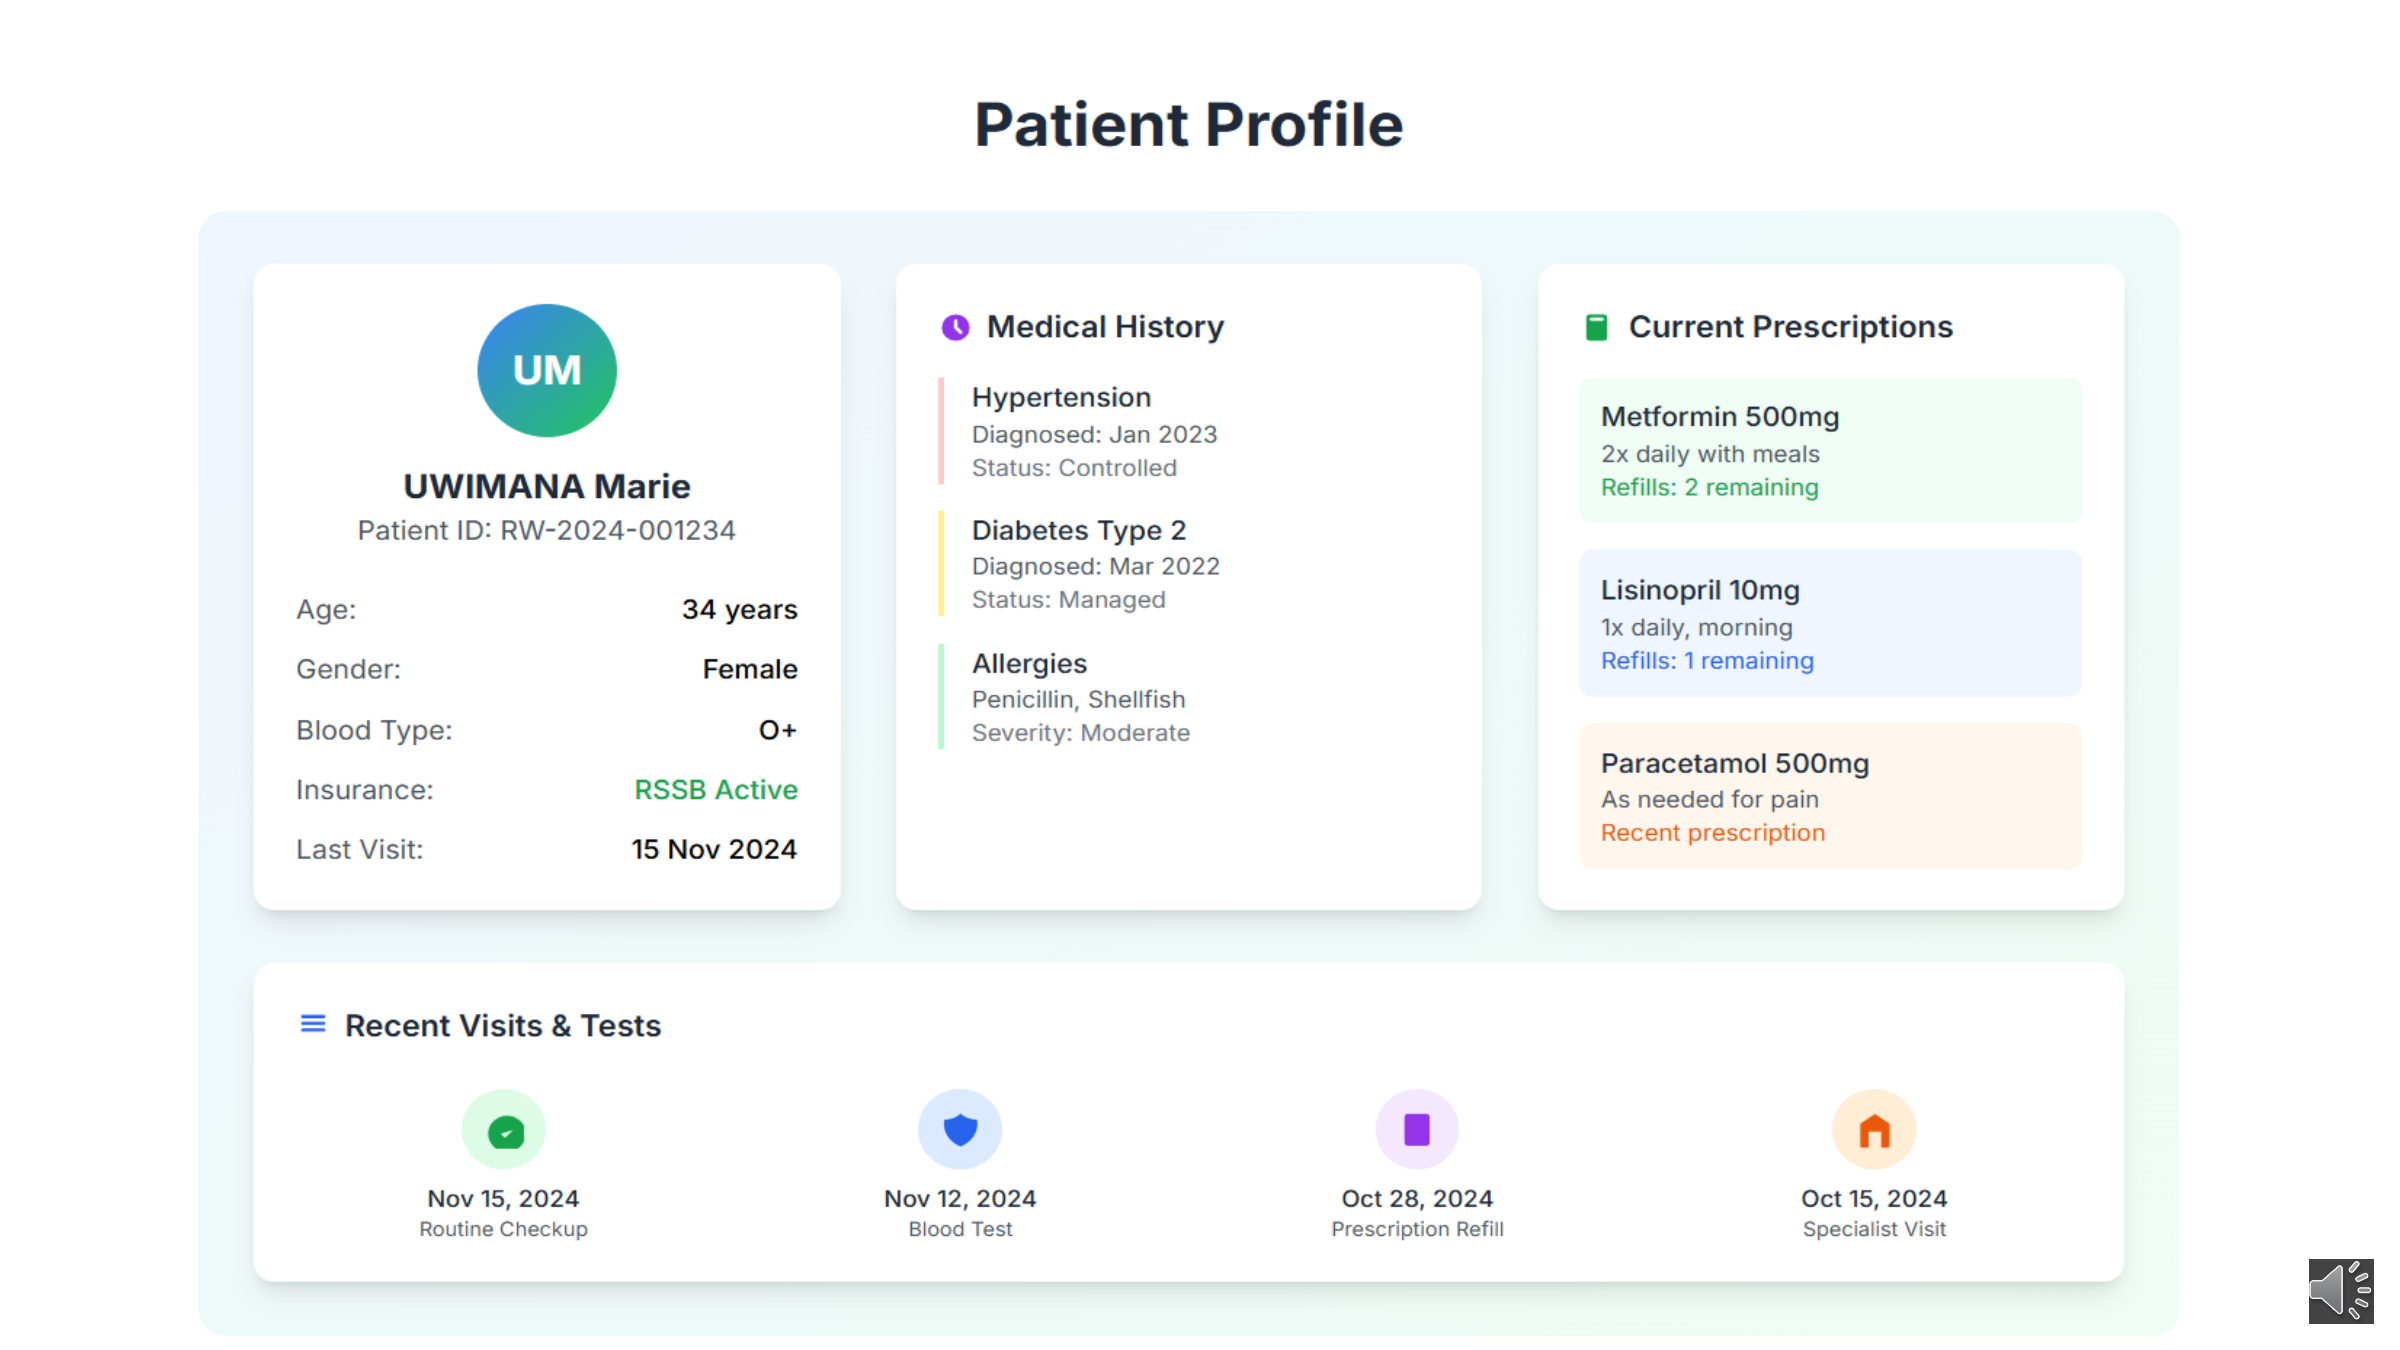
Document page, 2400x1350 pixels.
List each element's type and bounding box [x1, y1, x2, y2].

picture [2308, 1258, 2375, 1325]
picture [126, 67, 2254, 1350]
